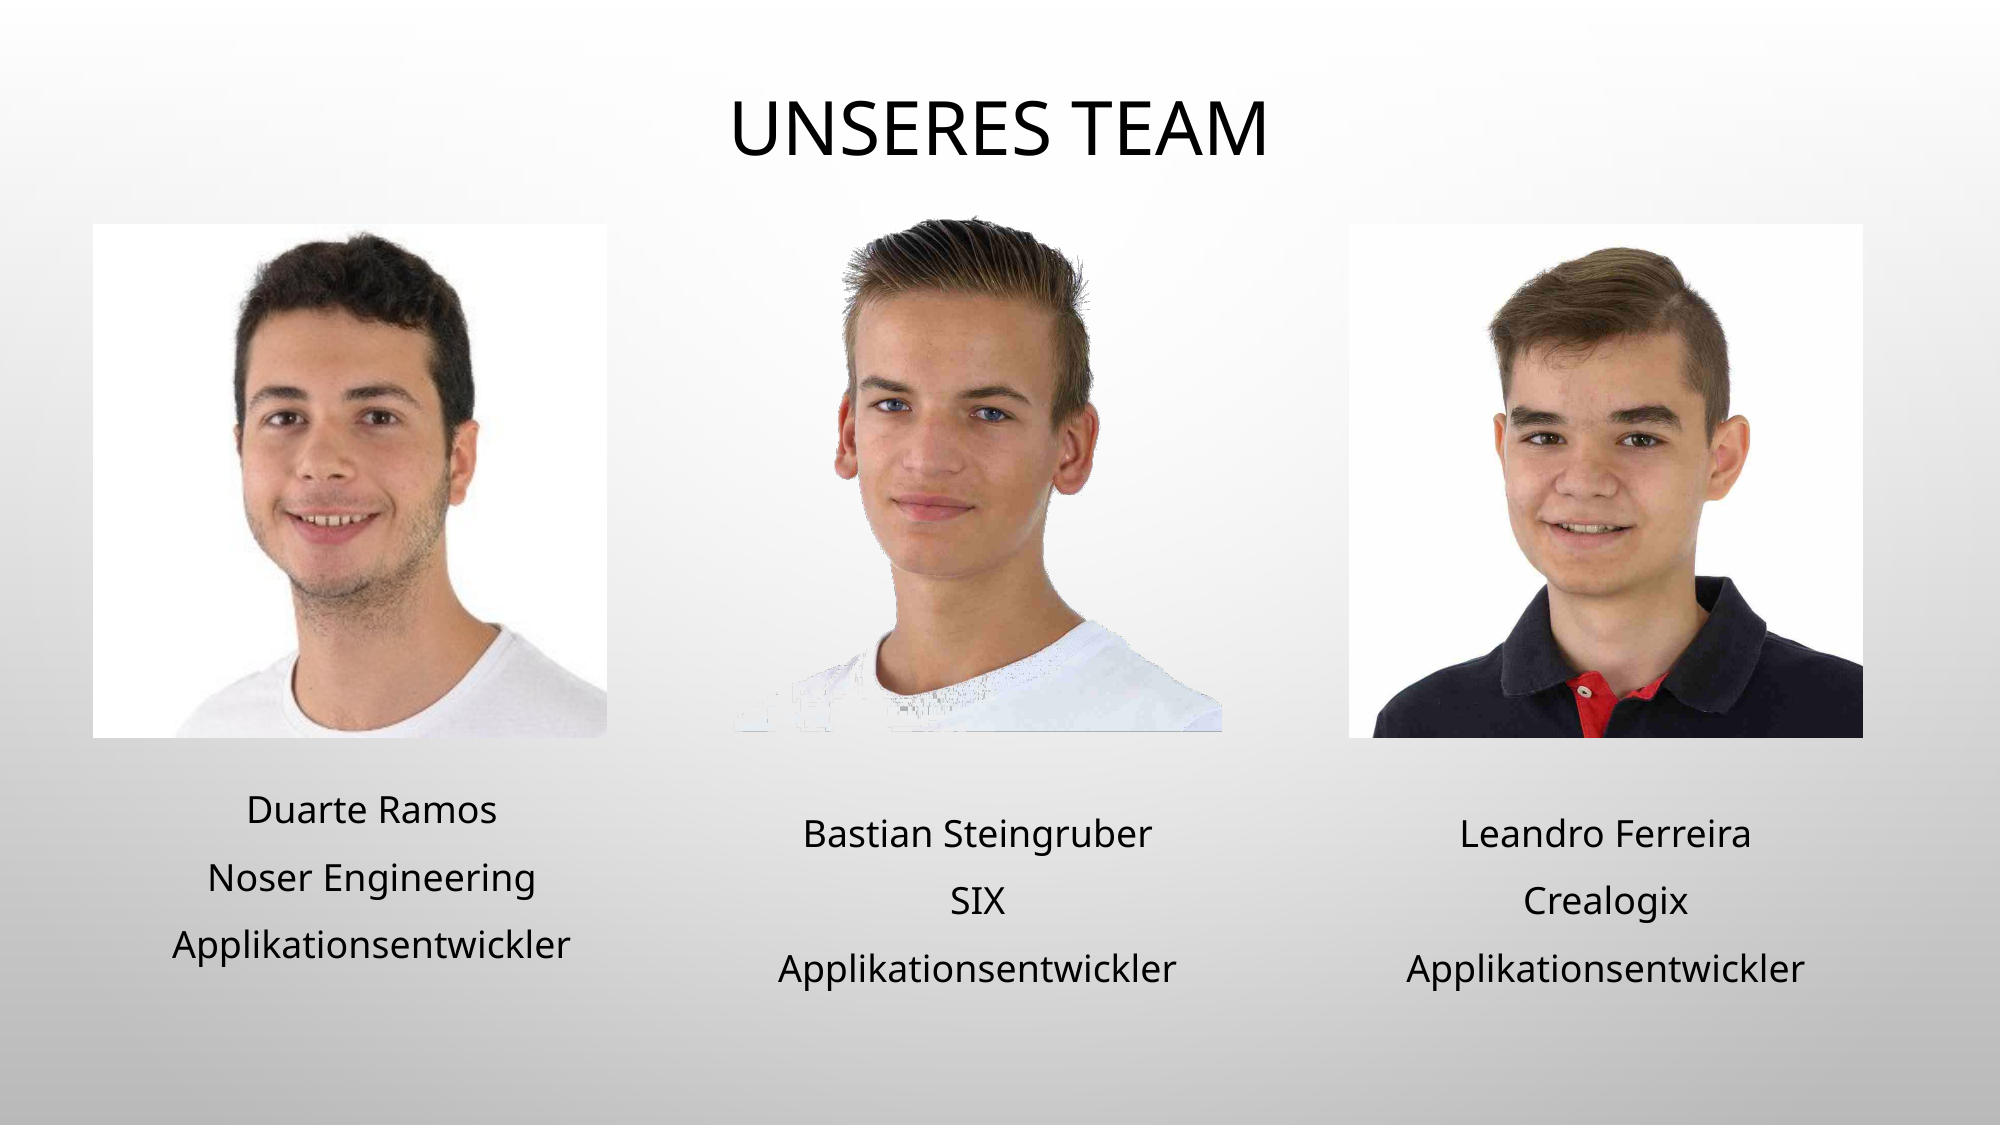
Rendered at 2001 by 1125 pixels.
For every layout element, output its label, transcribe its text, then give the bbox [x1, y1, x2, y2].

picture [0, 0, 2000, 1125]
text_box Leandro Ferreira Crealogix Applikationsentwickler [1371, 779, 1841, 998]
text_box Duarte Ramos Noser Engineering Applikationsentwickler [137, 756, 607, 974]
text_box Bastian Steingruber SIX Applikationsentwickler [743, 779, 1213, 998]
title Unseres Team [149, 0, 1851, 262]
